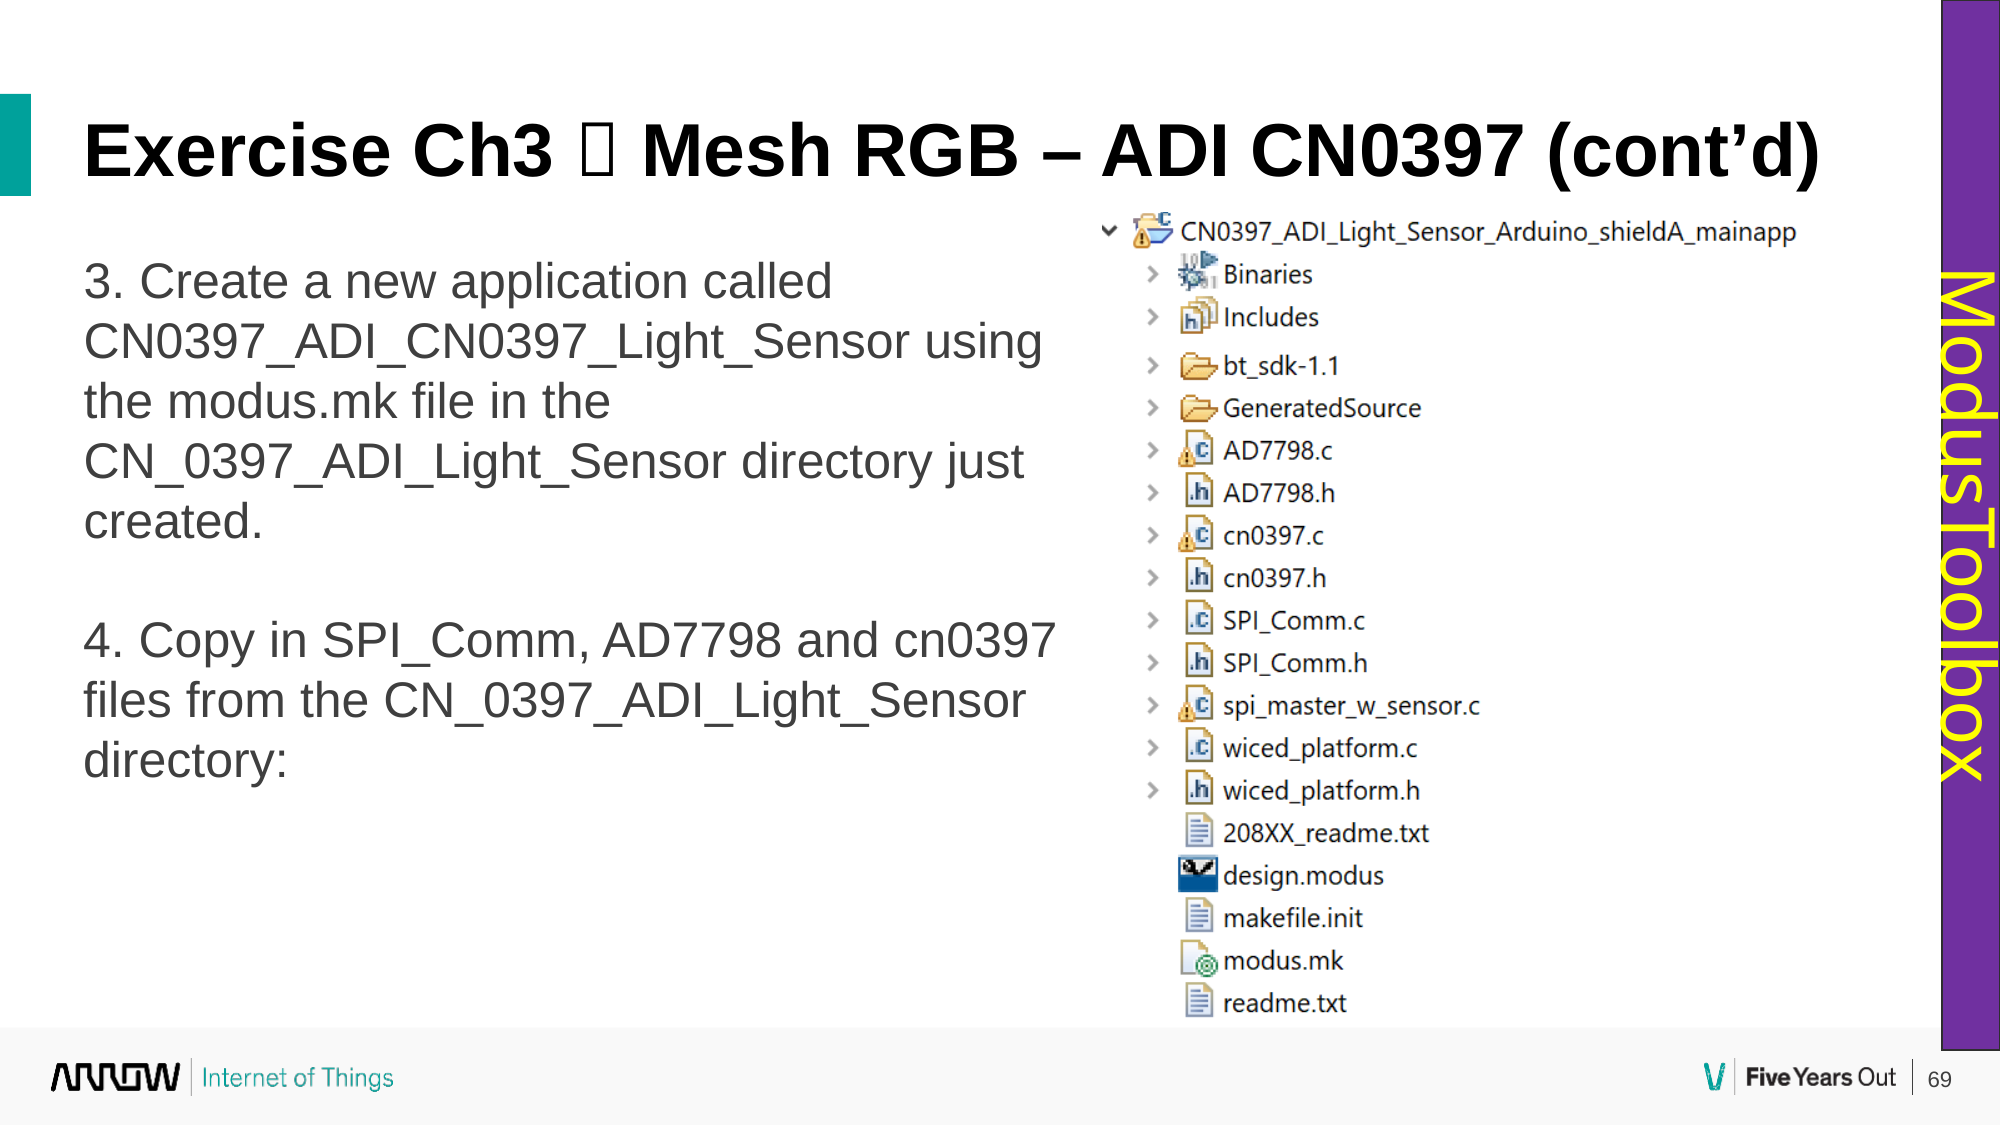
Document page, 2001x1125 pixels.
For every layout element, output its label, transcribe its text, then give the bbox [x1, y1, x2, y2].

picture [51, 1058, 393, 1096]
text_box 4. Copy in SPI_Comm, AD7798 and cn0397 files from the CN_0397_ADI_Light_Sensor directory: [68, 599, 1102, 991]
list Exercise Ch3  Mesh RGB – ADI CN0397 (cont’d) [68, 104, 1932, 196]
text_box ModusToolbox [1941, 0, 2000, 1051]
list 3. Create a new application called CN0397_ADI_CN0397_Light_Sensor using the modus.mk file in the CN_0397_ADI_Light_Sensor directory just created. [68, 241, 1102, 599]
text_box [1102, 212, 1803, 1021]
picture [1704, 1058, 1896, 1095]
